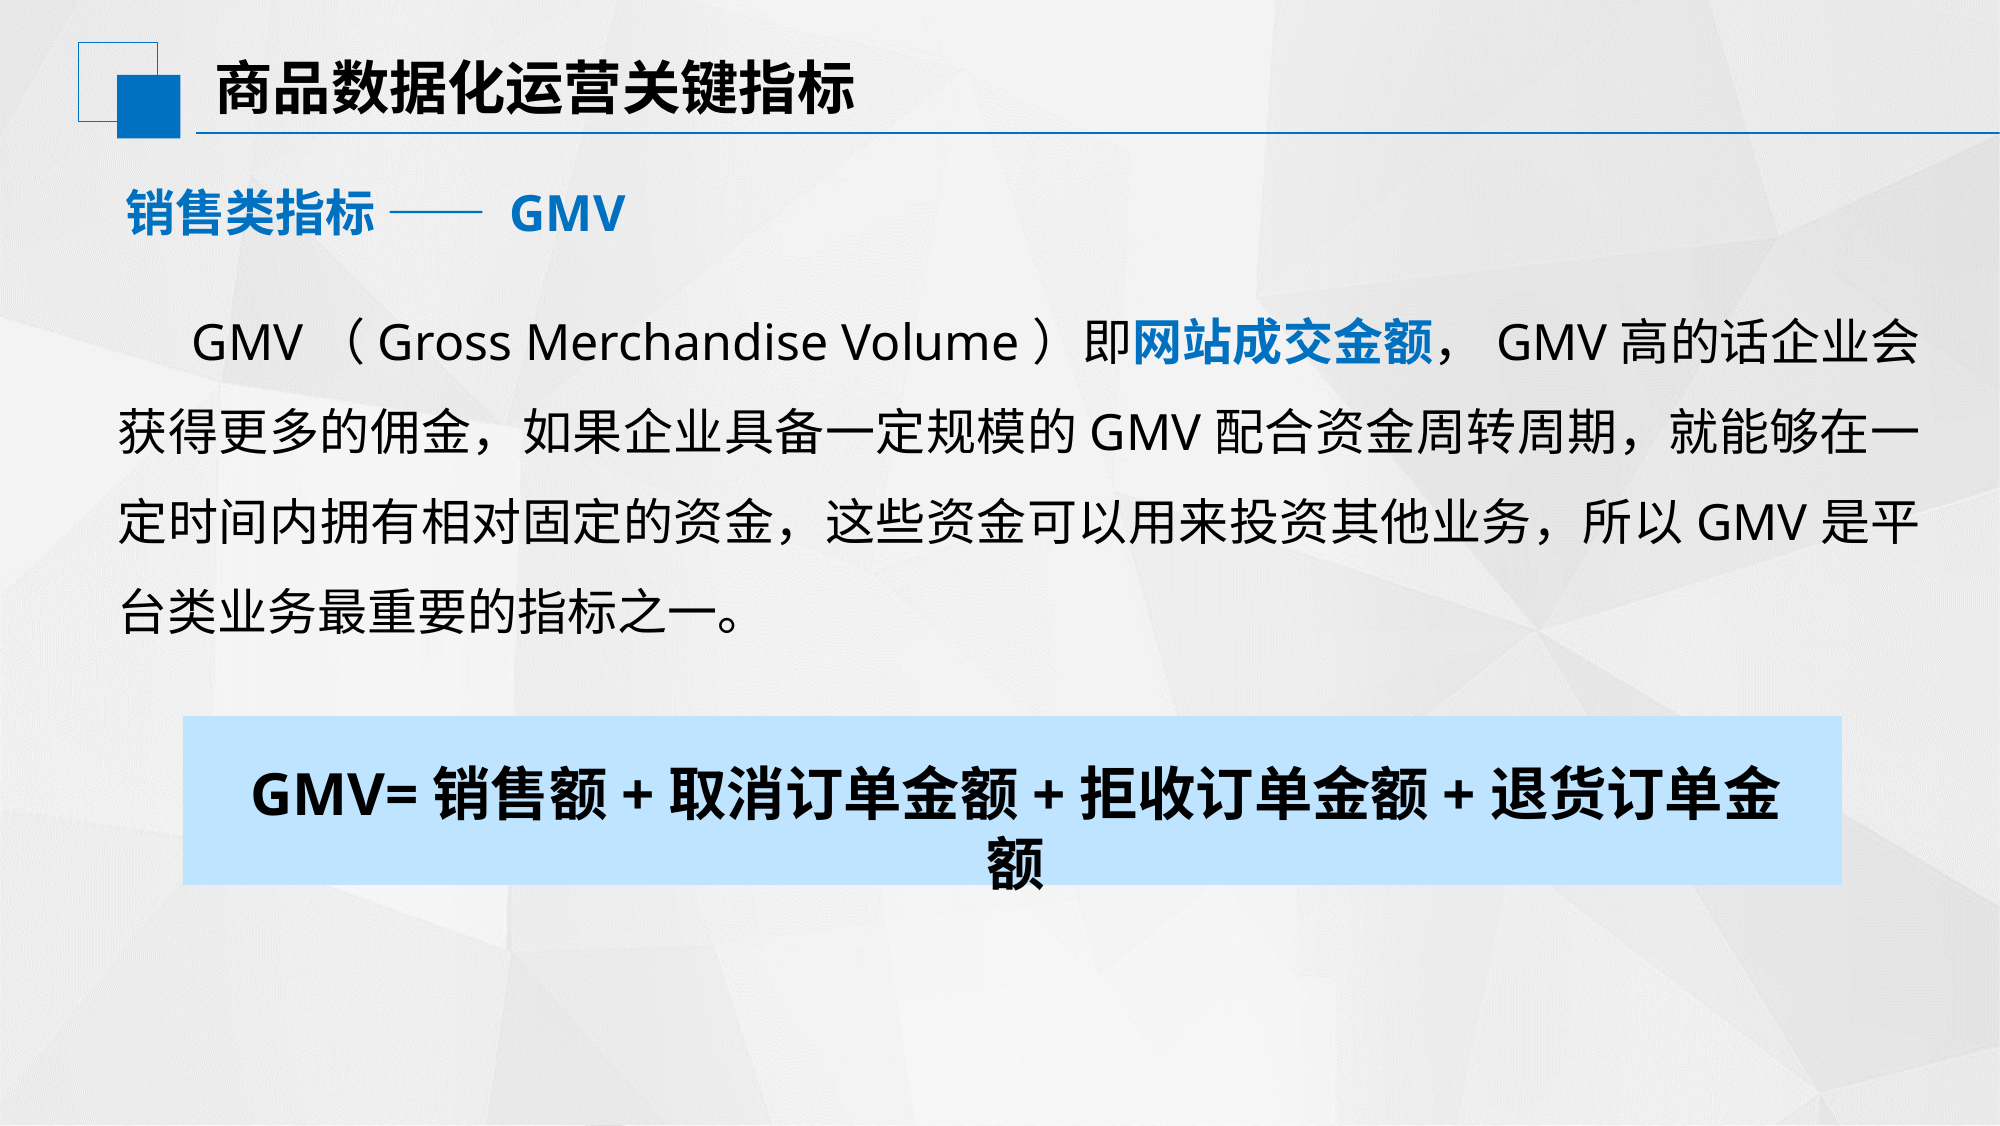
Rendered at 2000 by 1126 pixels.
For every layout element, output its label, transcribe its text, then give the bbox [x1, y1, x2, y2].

text_box GMV=销售额+取消订单金额+拒收订单金额+退货订单金额 [211, 749, 1820, 905]
picture [0, 0, 2000, 1126]
text_box [182, 716, 1842, 885]
title 商品数据化运营关键指标 [194, 42, 988, 130]
text_box 销售类指标 —— GMV [61, 173, 1122, 249]
text_box GMV（Gross Merchandise Volume）即网站成交金额，GMV高的话企业会获得更多的佣金，如果企业具备一定规模的GMV配合资金周转周期，就能够在一定时间内拥有相对固定的资金，这些资金可以用来投资其他业务，所以GMV是平台类业务最重要的指标之一。 [103, 272, 1936, 648]
